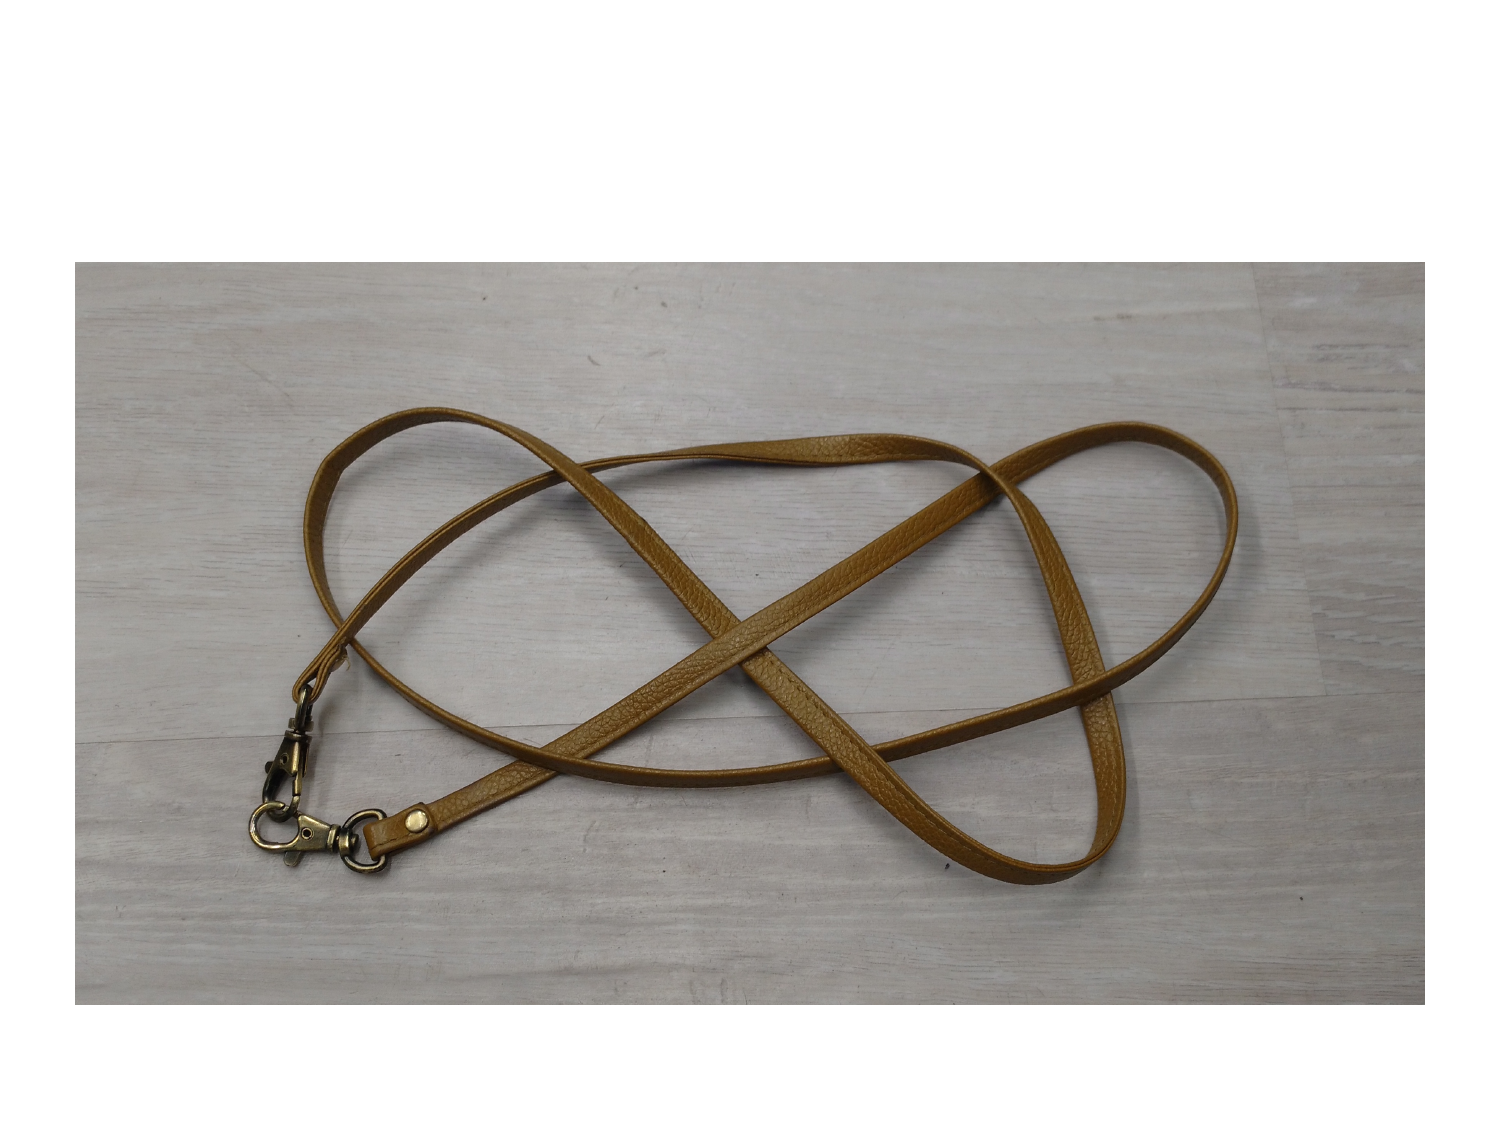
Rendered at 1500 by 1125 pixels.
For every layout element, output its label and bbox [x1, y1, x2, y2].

list [74, 262, 1426, 1006]
